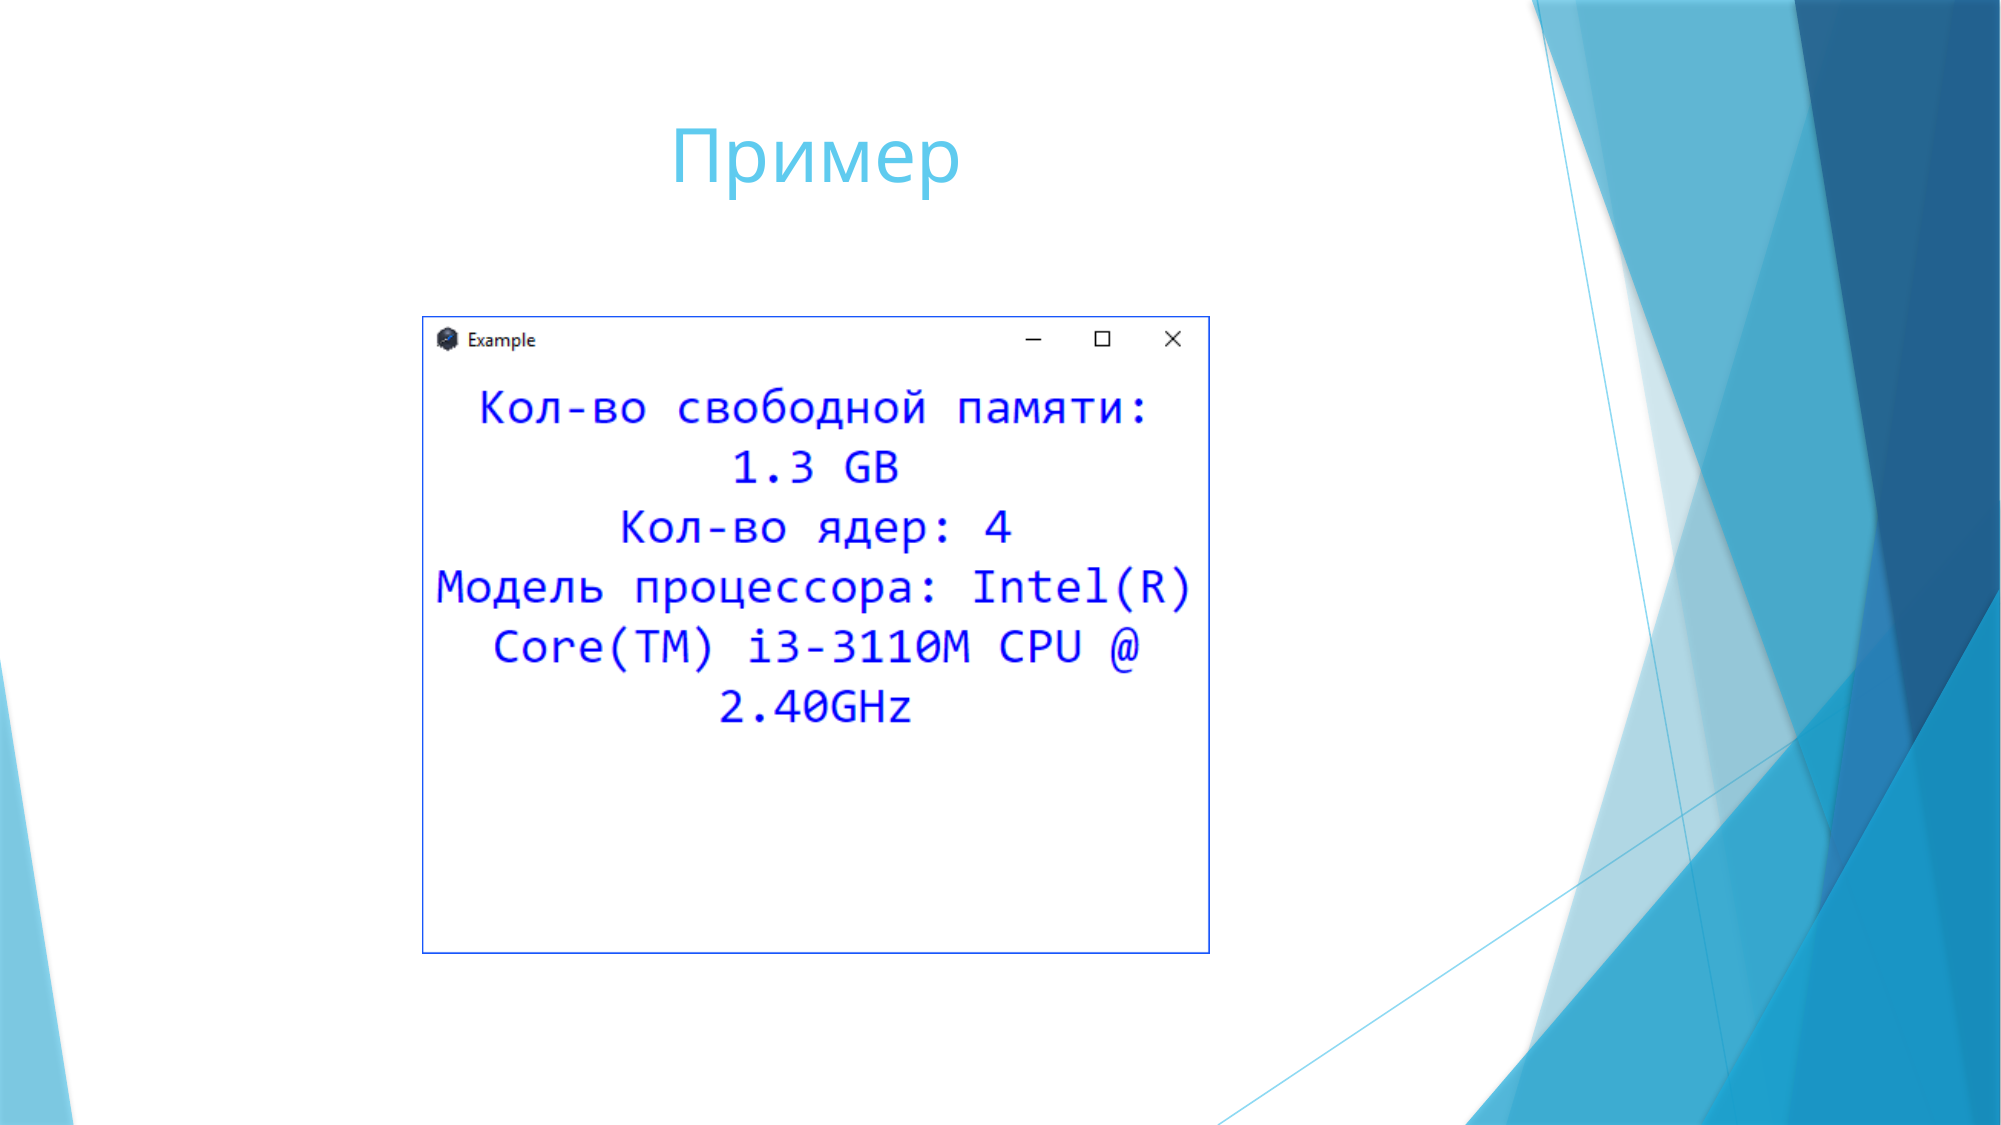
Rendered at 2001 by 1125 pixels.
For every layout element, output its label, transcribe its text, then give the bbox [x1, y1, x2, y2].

title Пример [111, 99, 1522, 317]
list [422, 316, 1210, 954]
